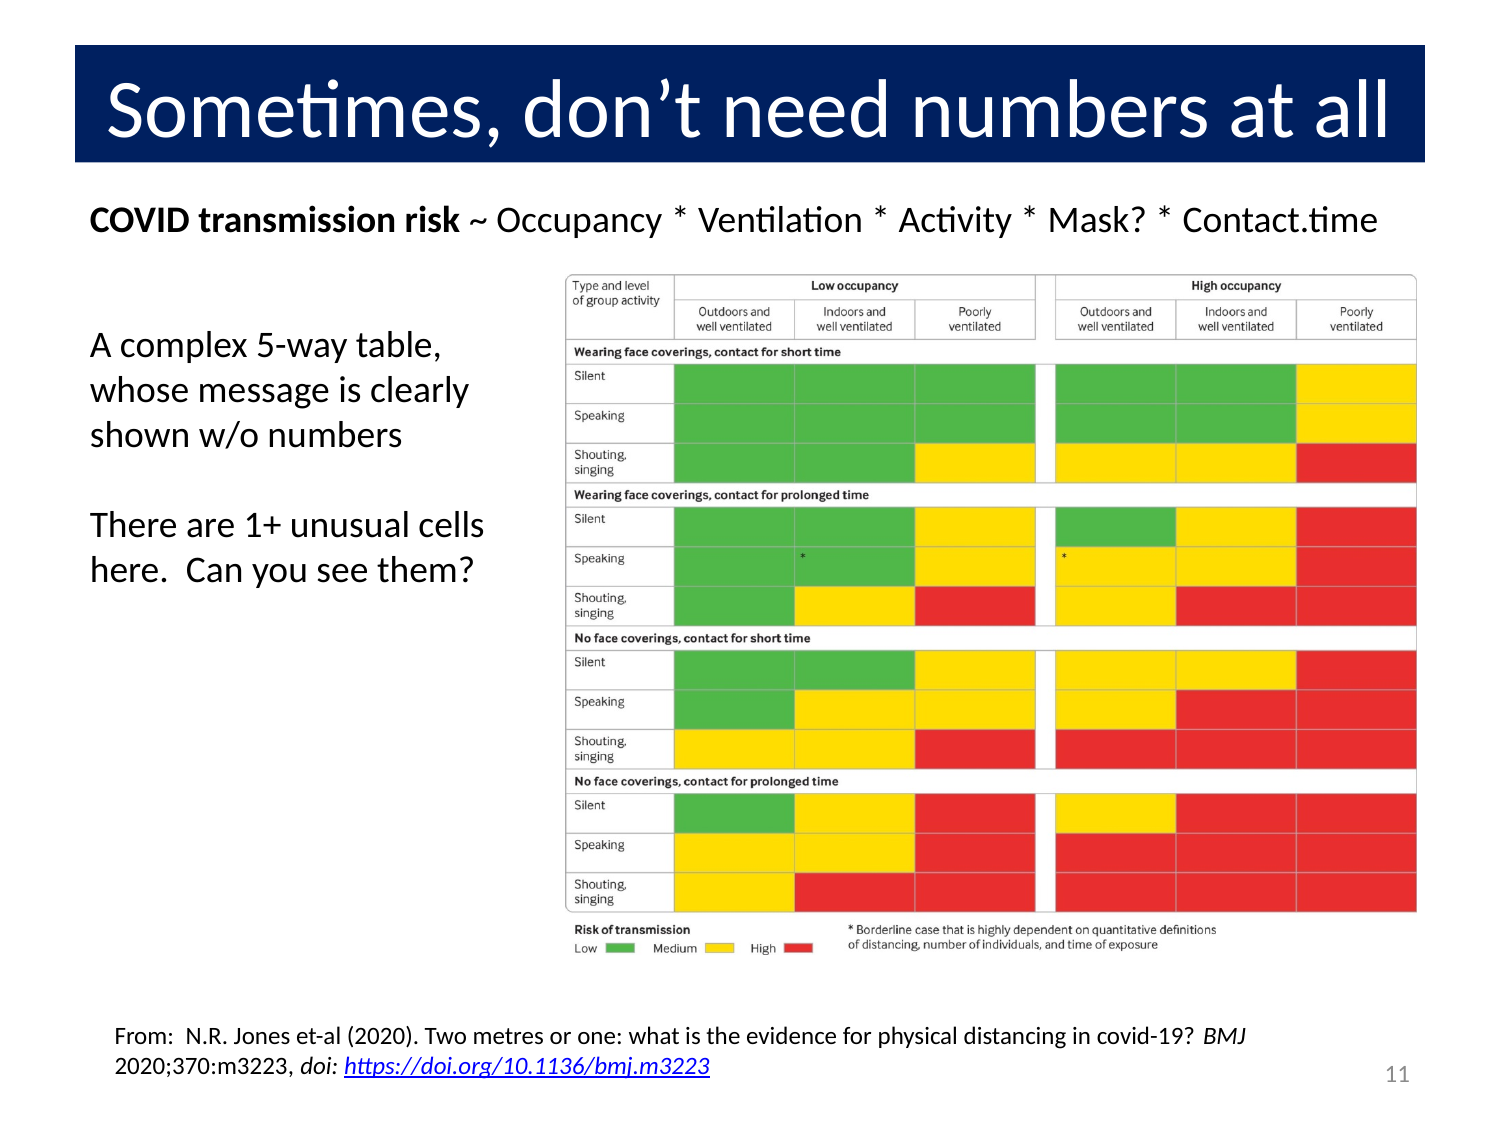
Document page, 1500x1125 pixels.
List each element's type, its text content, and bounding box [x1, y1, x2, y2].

text_box COVID transmission risk ~ Occupancy * Ventilation * Activity * Mask? * Contact.time [74, 187, 1438, 248]
picture [565, 274, 1417, 956]
text_box From: N.R. Jones et-al (2020). Two metres or one: what is the evidence for physical distancing in covid-19? BMJ 2020;370:m3223, doi: https://doi.org/10.1136/bmj.m3223 [99, 1012, 1388, 1088]
slide_number 11 [1074, 1042, 1425, 1103]
text_box A complex 5-way table, whose message is clearly shown w/o numbers There are 1+ unusual cells here. Can you see them? [74, 312, 525, 598]
title Sometimes, don’t need numbers at all [75, 45, 1425, 163]
